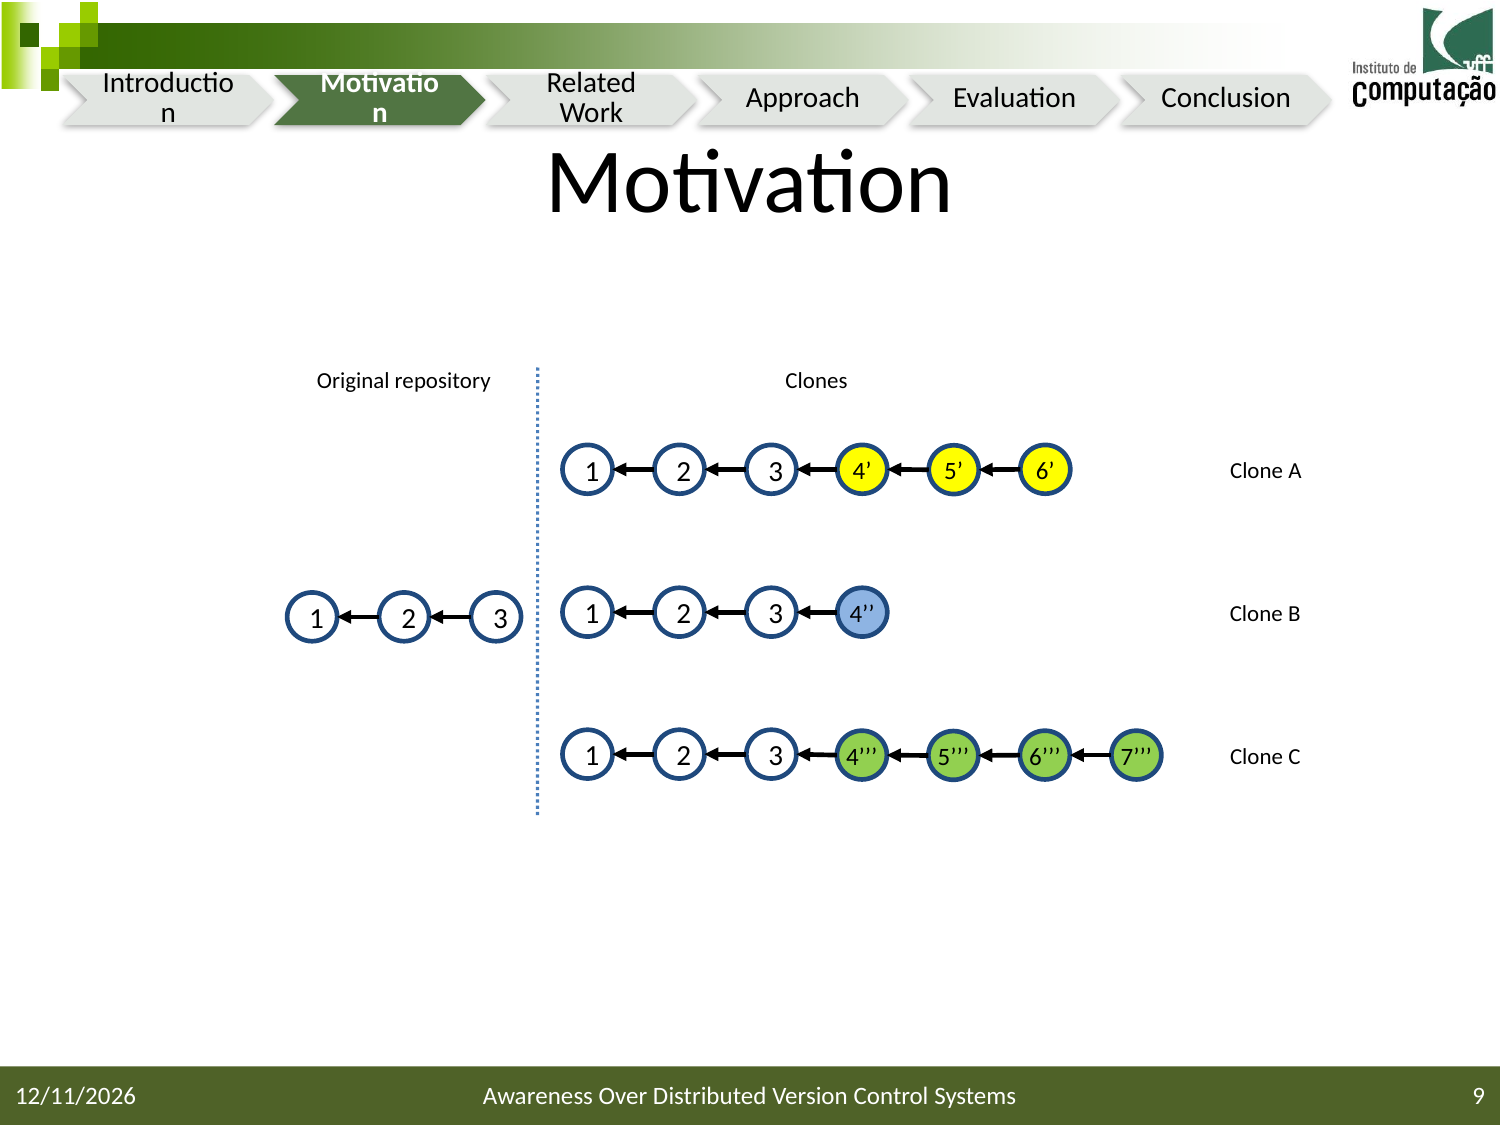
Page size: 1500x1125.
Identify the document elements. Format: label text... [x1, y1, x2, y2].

text_box 5’’’ [926, 728, 981, 782]
text_box 2 [377, 590, 432, 644]
text_box 4’’’ [834, 728, 889, 782]
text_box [62, 74, 1333, 126]
title Motivation [23, 82, 1477, 270]
text_box 3 [744, 442, 799, 496]
text_box Clone B [1201, 580, 1330, 644]
text_box 3 [744, 727, 799, 781]
text_box Clone C [1201, 723, 1330, 787]
text_box Clone A [1201, 437, 1330, 501]
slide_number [0, 1065, 350, 1125]
text_box Clones [707, 347, 926, 412]
text_box 6’ [1018, 442, 1073, 496]
text_box 2 [652, 442, 707, 496]
text_box 3 [744, 585, 799, 639]
text_box 6’’’ [1017, 728, 1072, 782]
text_box 4’ [835, 442, 890, 496]
footer Awareness Over Distributed Version Control Systems [362, 1065, 1138, 1125]
text_box 3 [469, 590, 524, 644]
text_box 5’ [926, 443, 981, 497]
text_box 1 [285, 590, 340, 644]
text_box 1 [560, 727, 615, 781]
text_box 7’’’ [1109, 728, 1164, 782]
text_box 4’’ [835, 585, 890, 639]
text_box 2 [652, 727, 707, 781]
slide_number 9 [1149, 1065, 1500, 1125]
text_box Original repository [295, 347, 513, 412]
text_box 1 [560, 442, 615, 496]
text_box 2 [652, 585, 707, 639]
text_box 1 [560, 585, 615, 639]
